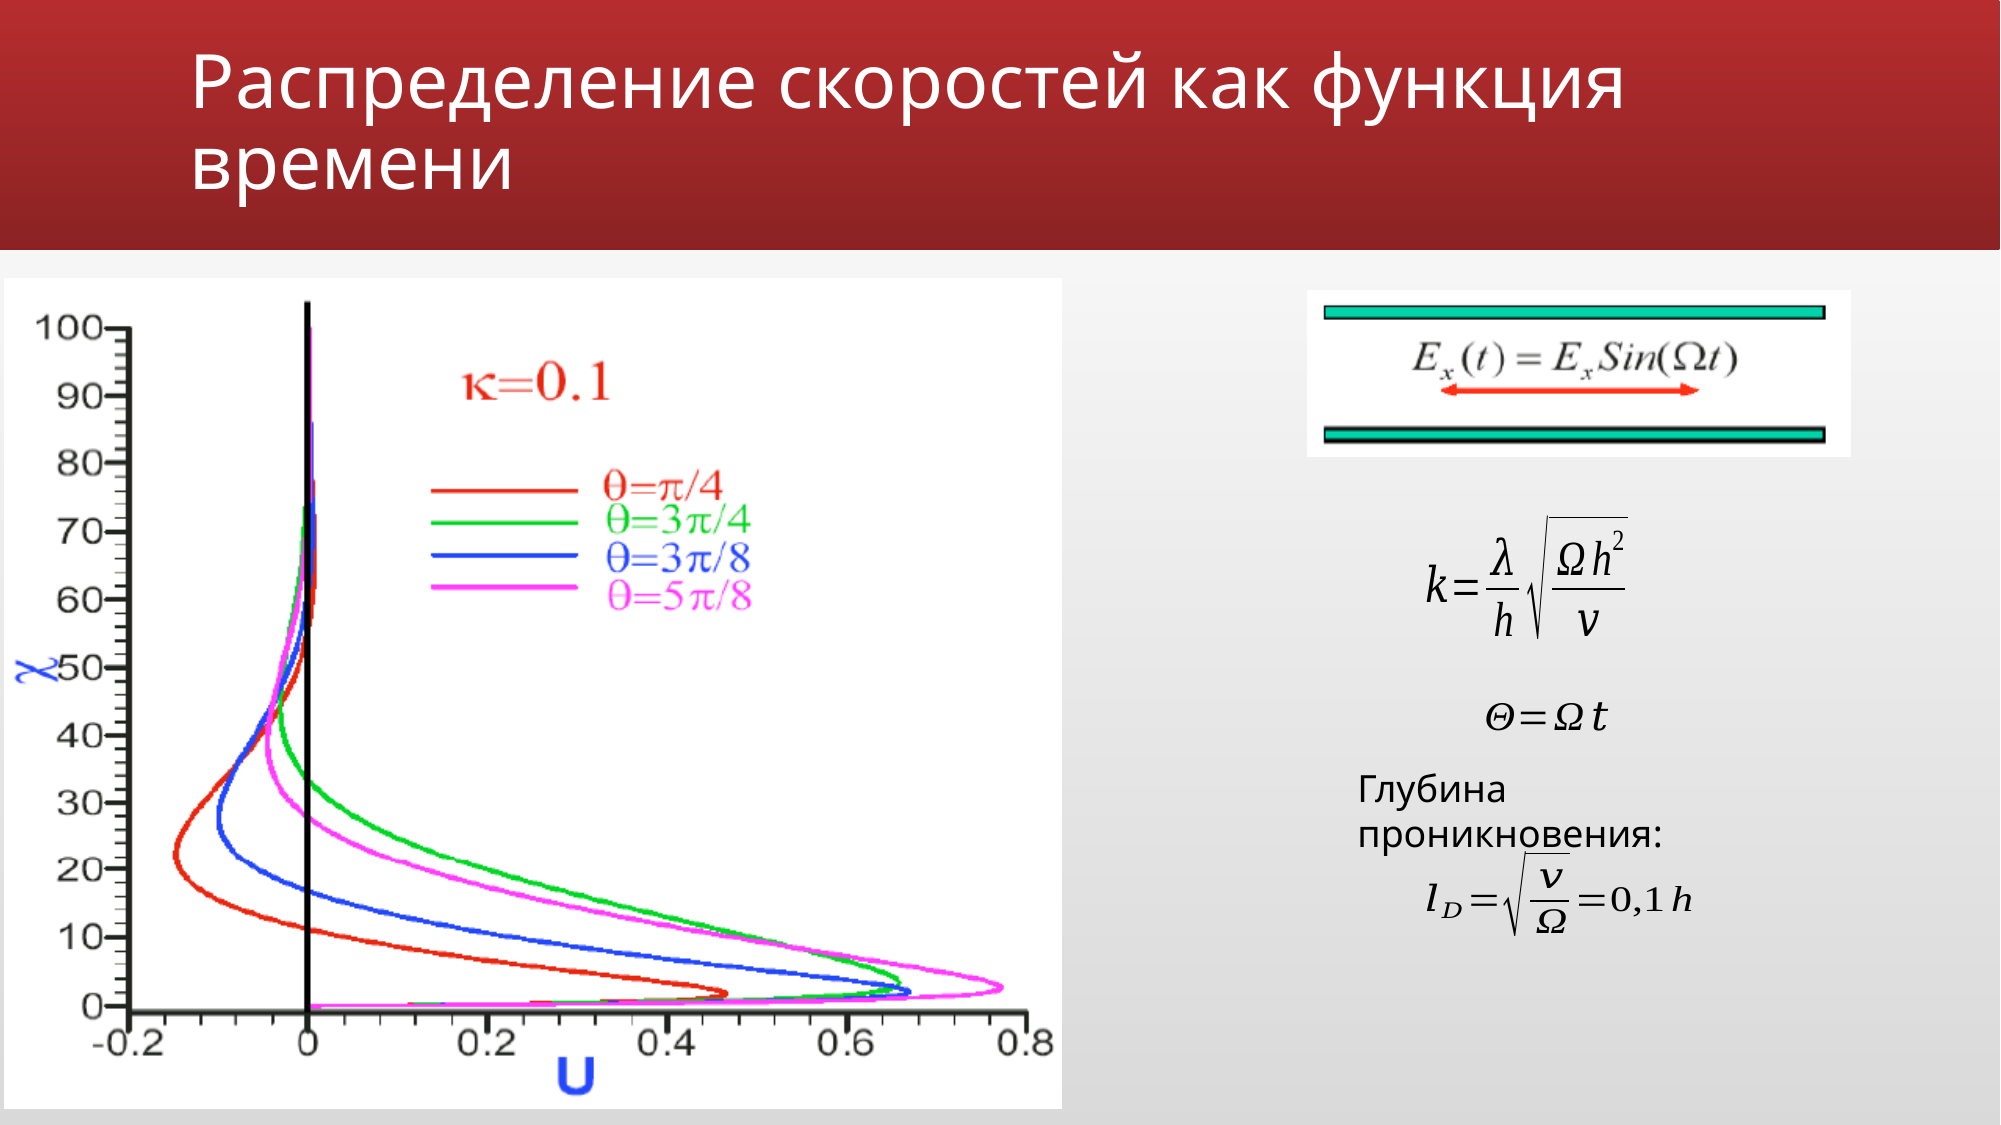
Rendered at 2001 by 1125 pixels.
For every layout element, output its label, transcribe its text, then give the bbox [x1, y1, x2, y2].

picture [4, 278, 1062, 1109]
text_box Глубина проникновения: [1342, 757, 1816, 863]
title Распределение скоростей как функция времени [174, 16, 1825, 234]
picture [1307, 290, 1851, 457]
